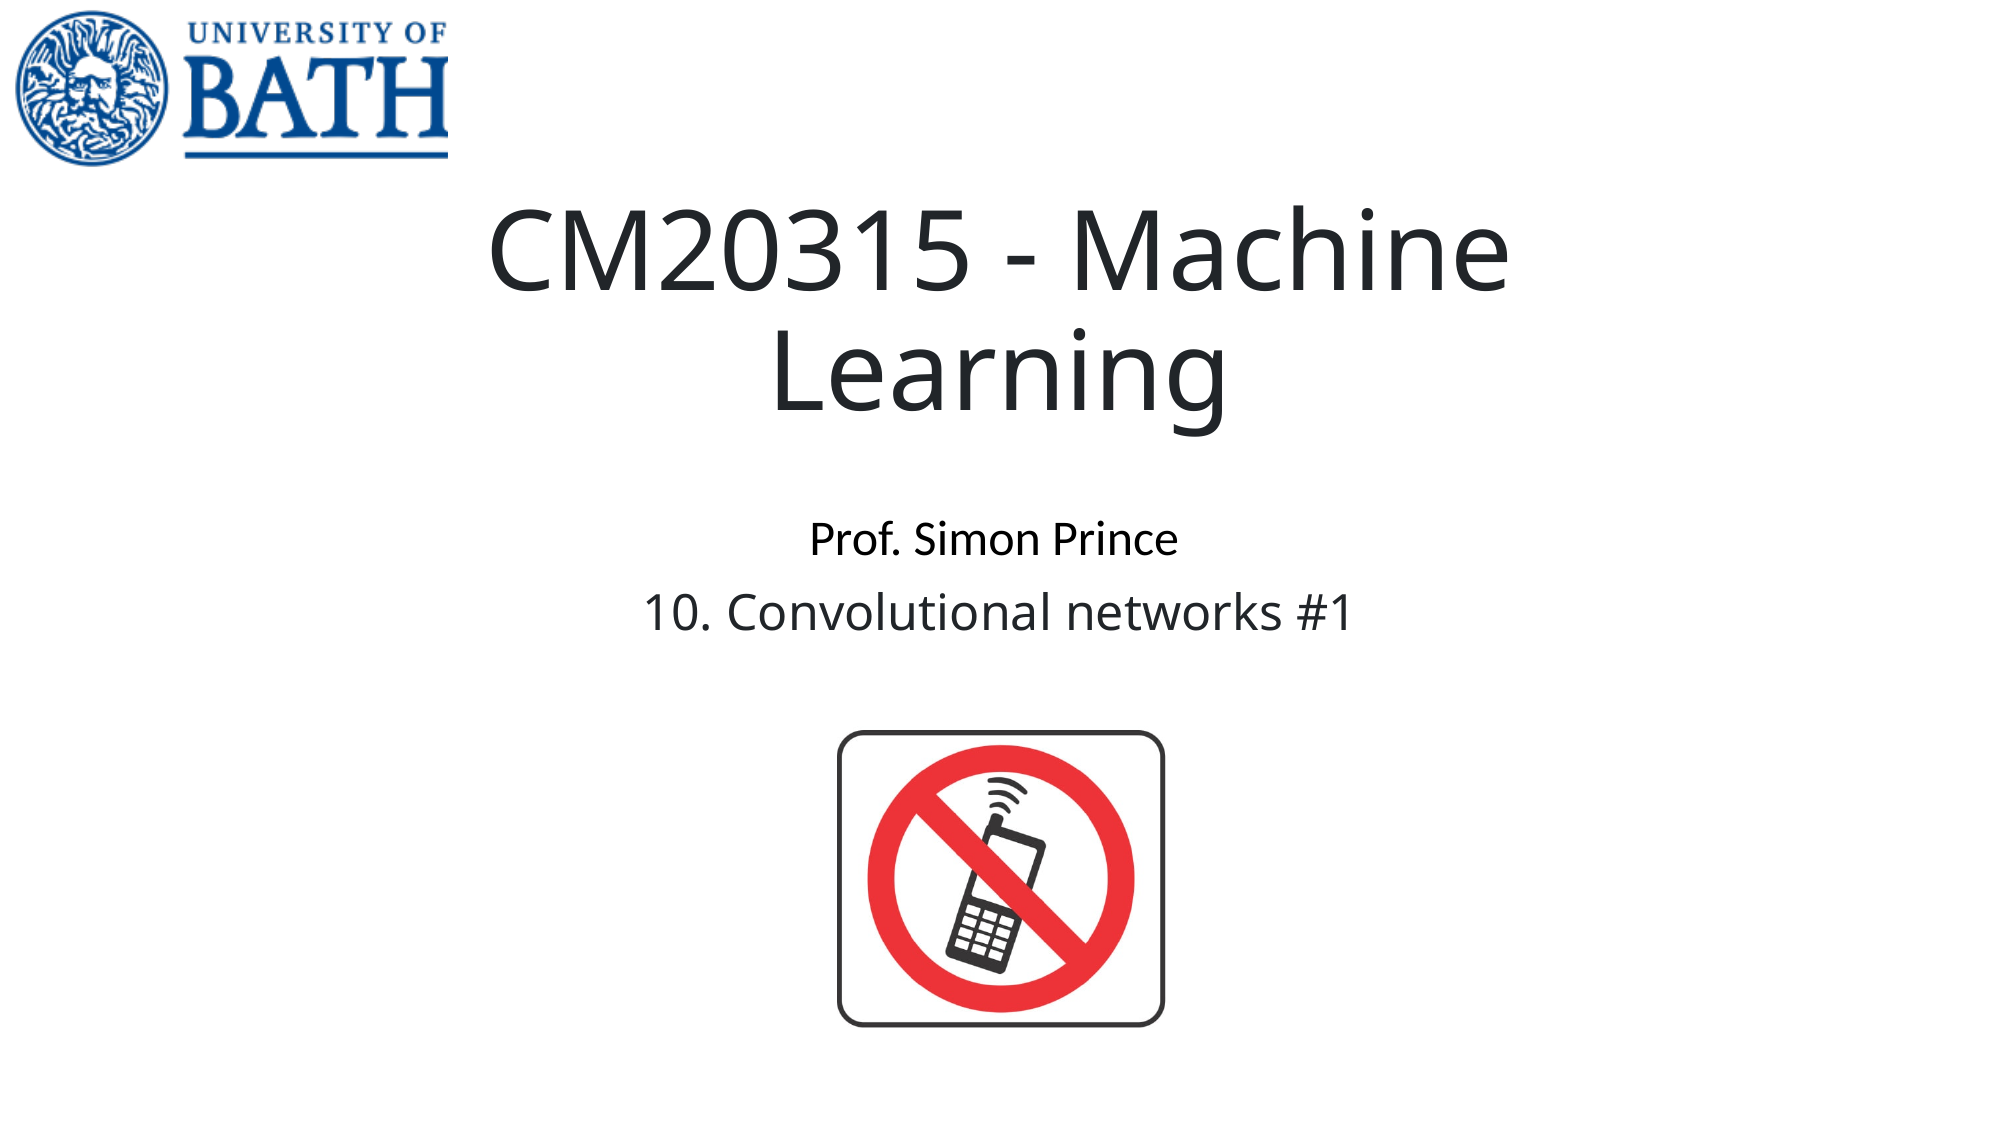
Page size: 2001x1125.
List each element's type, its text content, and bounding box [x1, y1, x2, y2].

title CM20315 - Machine Learning [249, 184, 1750, 505]
picture [0, 0, 448, 180]
picture [645, 726, 1354, 1030]
subtitle Prof. Simon Prince 10. Convolutional networks #1 [249, 505, 1750, 735]
